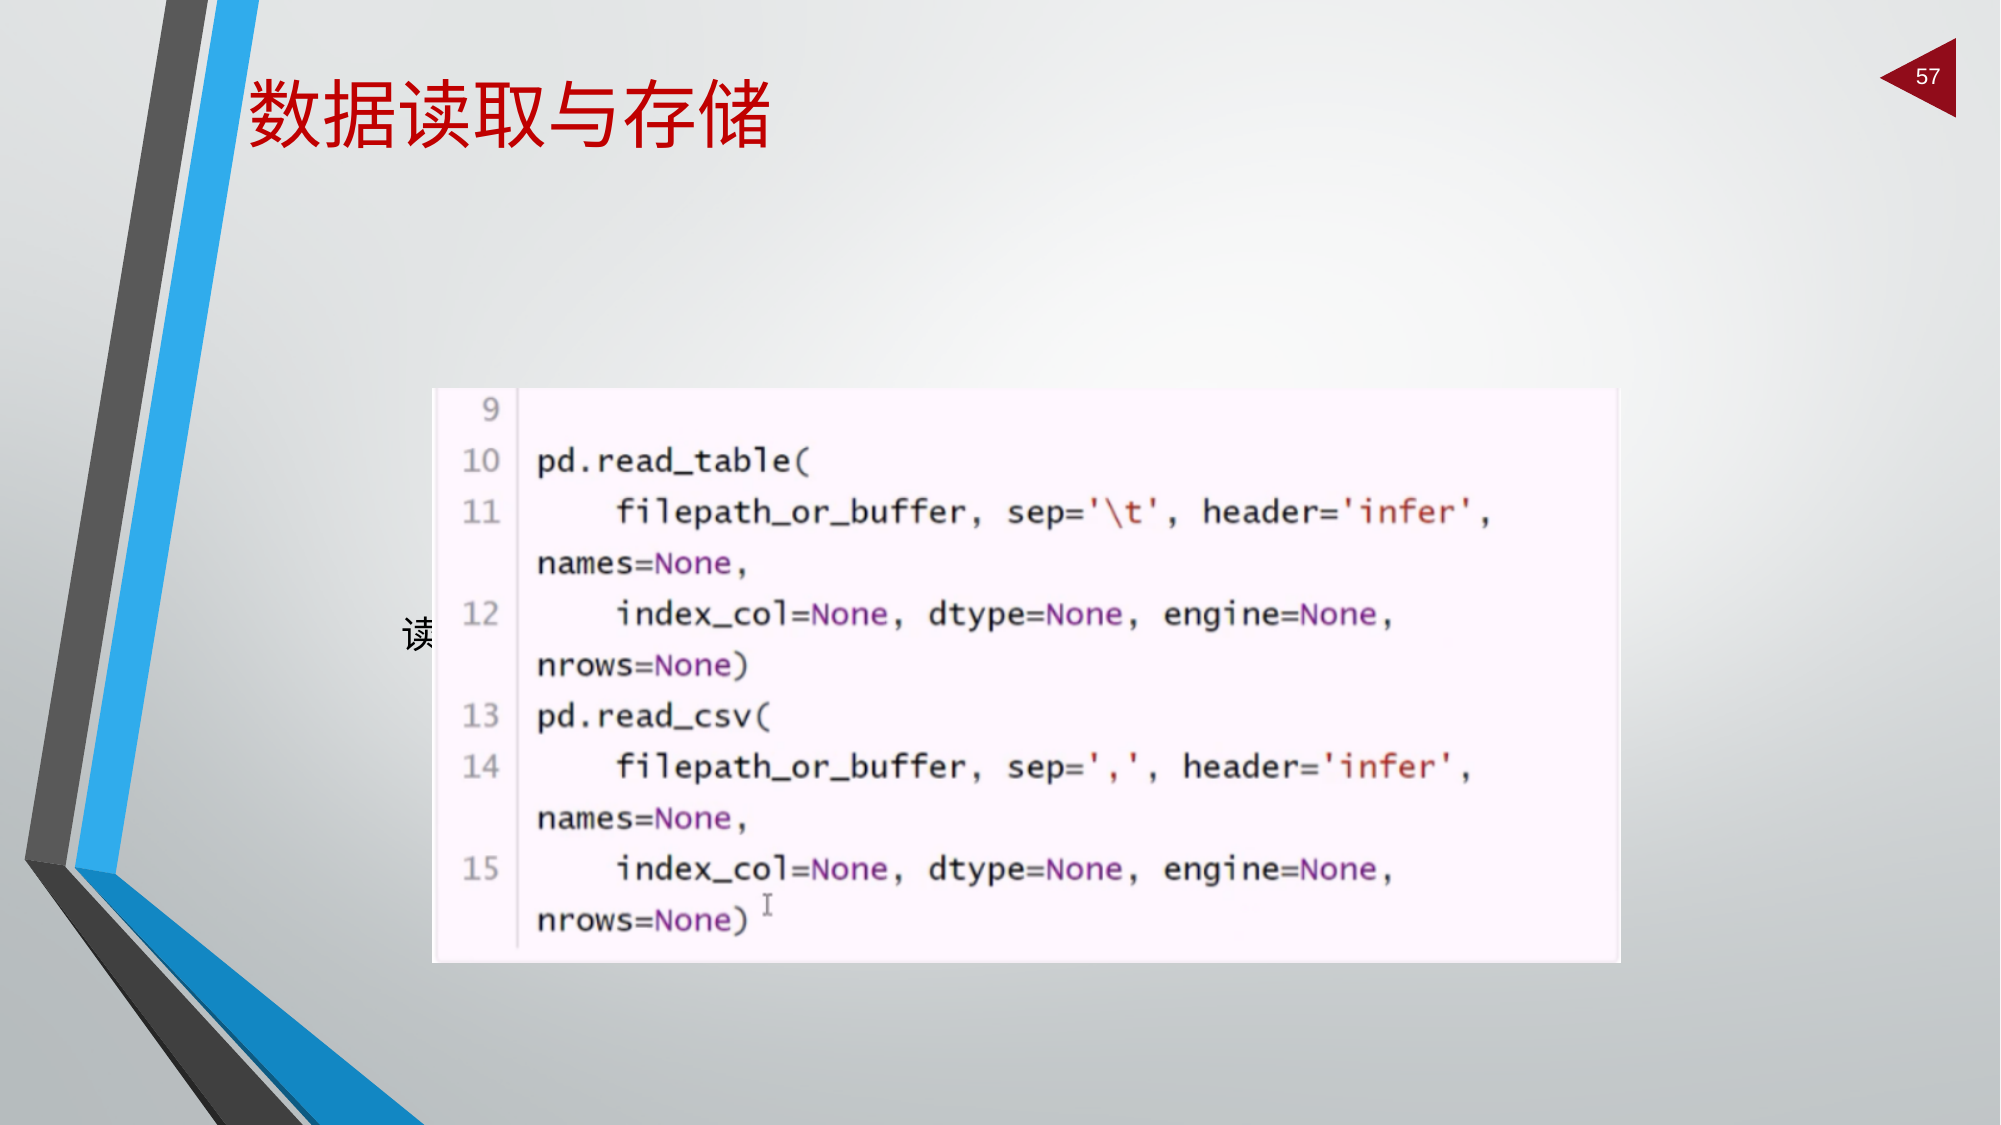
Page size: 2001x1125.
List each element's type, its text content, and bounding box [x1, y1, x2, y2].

list 读取csv [386, 275, 1704, 1057]
text_box 数据读取与存储 [233, 60, 1502, 203]
picture [432, 388, 1621, 963]
